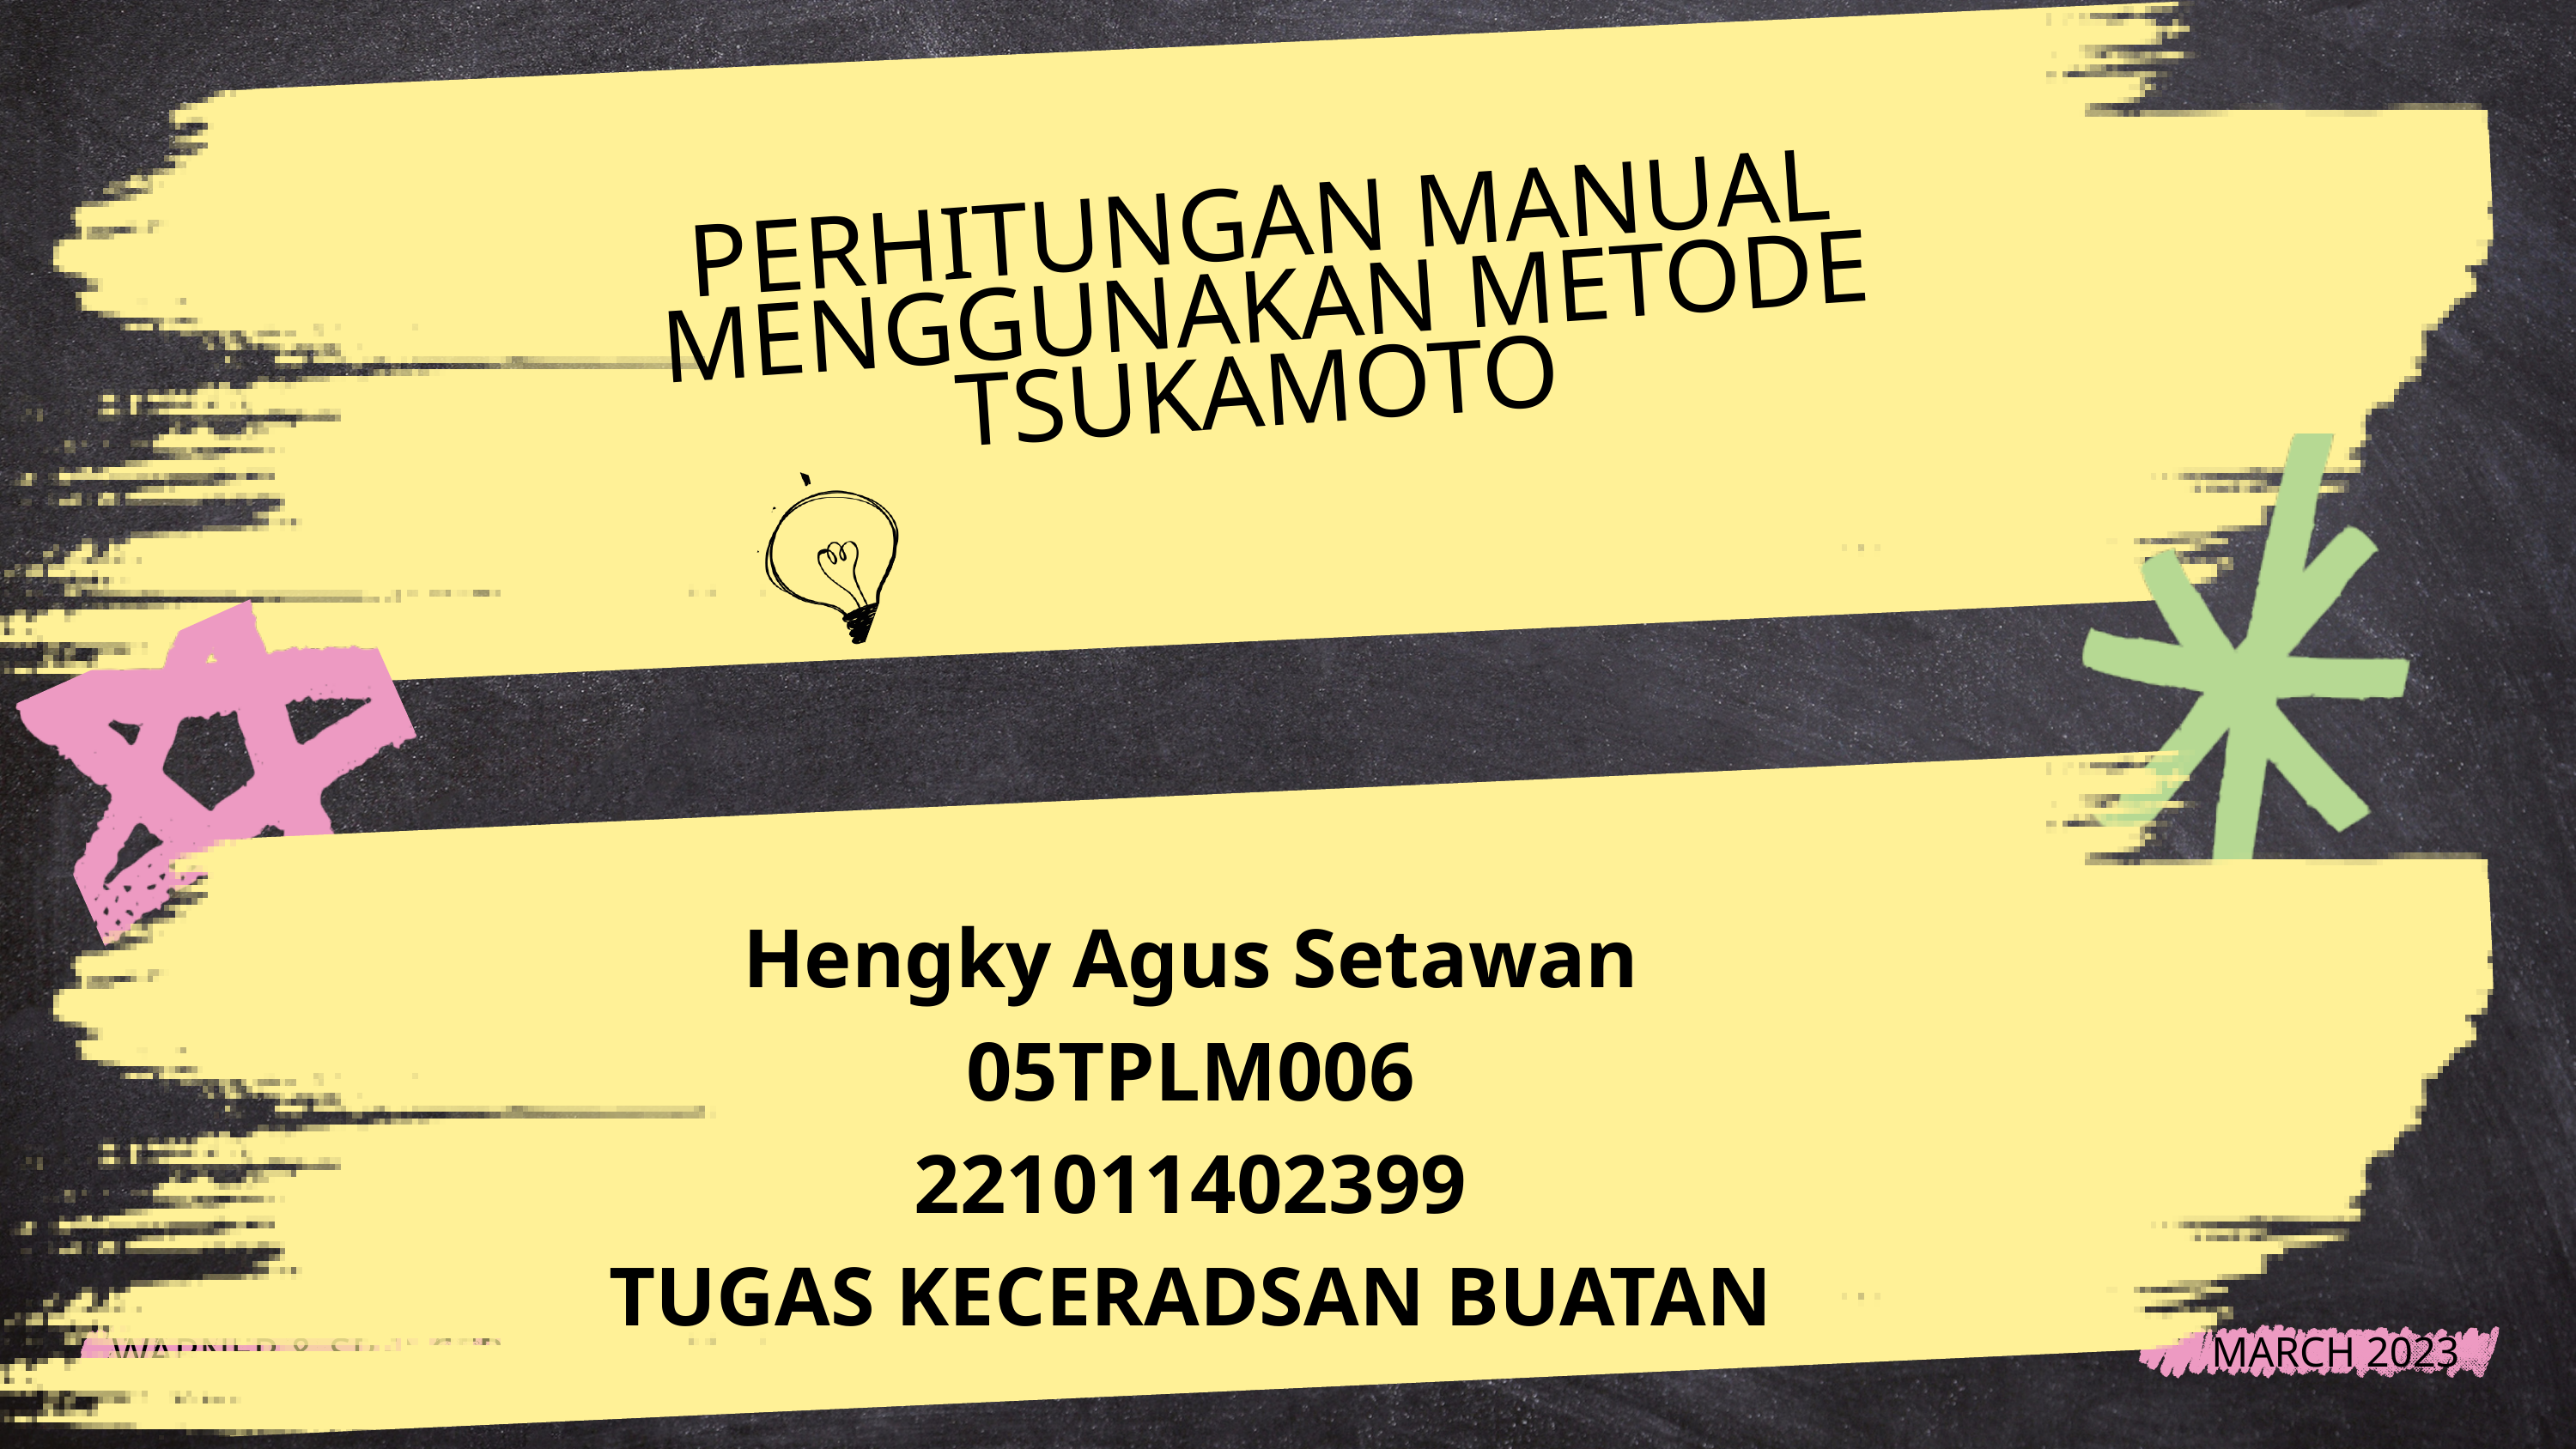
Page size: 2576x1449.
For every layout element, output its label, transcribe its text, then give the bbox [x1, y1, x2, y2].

text_box [0, 0, 2503, 699]
text_box [2081, 433, 2510, 1016]
text_box [2409, 1334, 2500, 1379]
text_box [0, 737, 2510, 1447]
text_box MARCH 2023 [1835, 1336, 2460, 1375]
text_box [2138, 1375, 2409, 1379]
text_box [0, 560, 459, 846]
text_box Hengky Agus Setawan 05TPLM006 221011402399 TUGAS KECERADSAN BUATAN [421, 891, 1961, 1343]
text_box [737, 467, 912, 652]
text_box [0, 0, 2576, 1449]
text_box PERHITUNGAN MANUAL MENGGUNAKAN METODE TSUKAMOTO [385, 135, 2148, 505]
